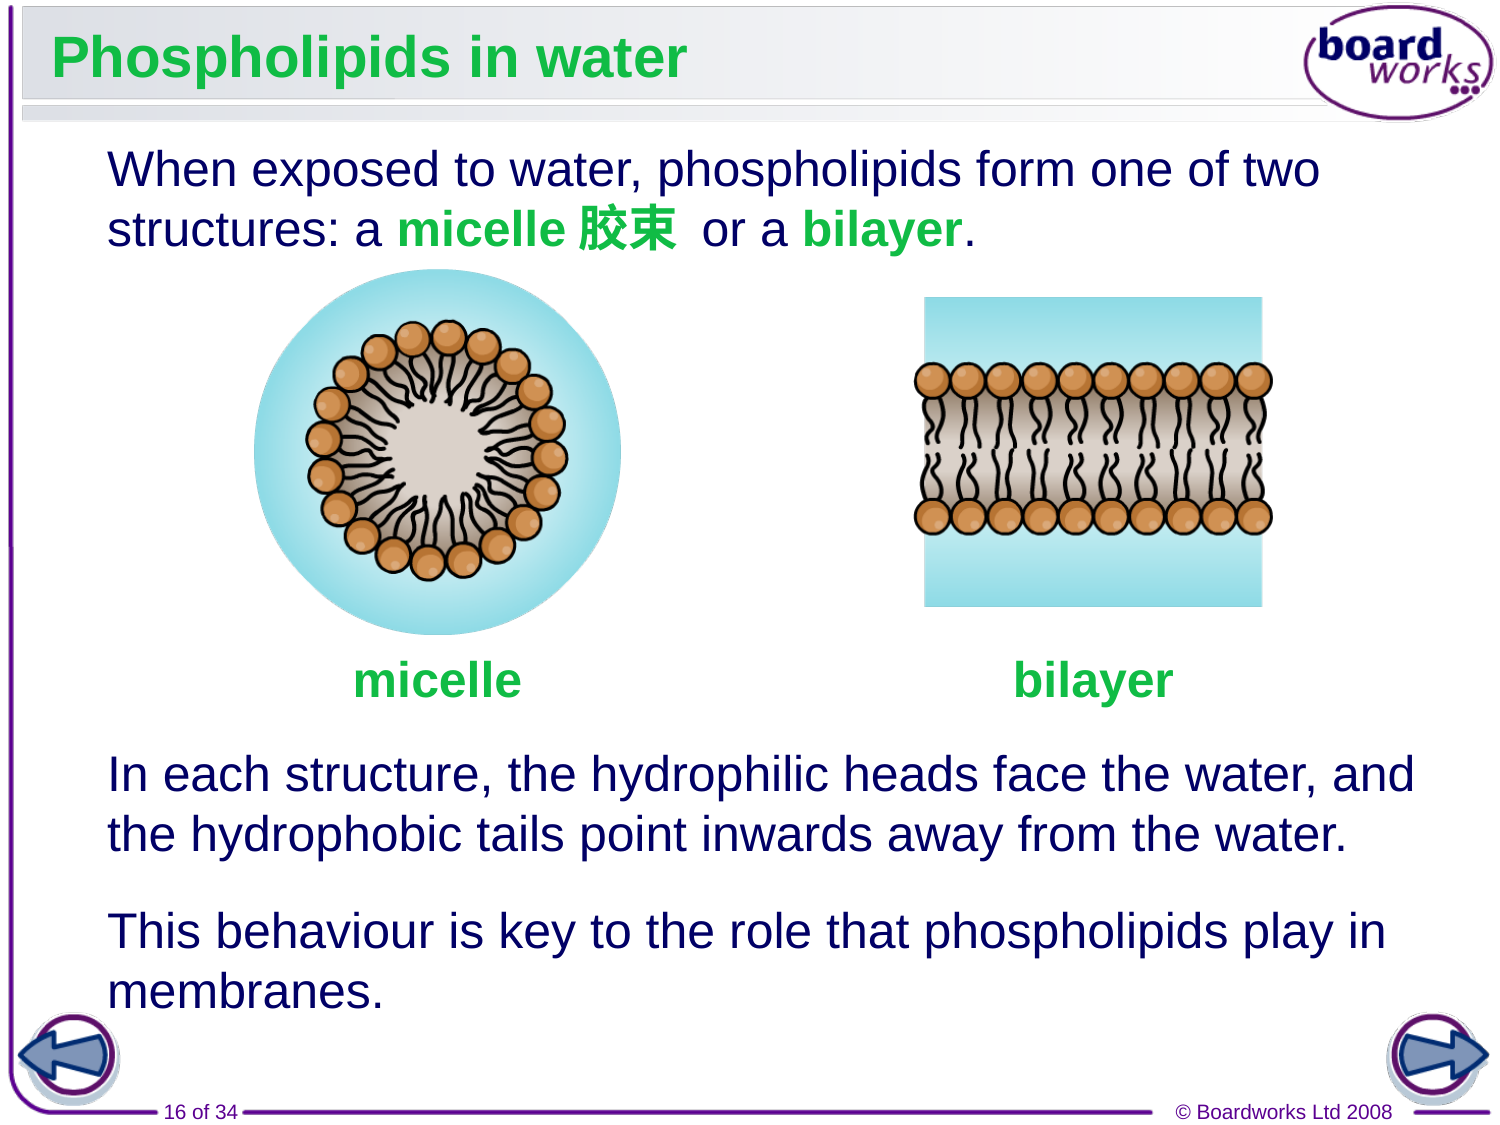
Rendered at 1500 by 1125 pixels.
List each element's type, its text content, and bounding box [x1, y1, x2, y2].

text_box bilayer [988, 640, 1199, 716]
text_box When exposed to water, phospholipids form one of two structures: a micelle胶束 or a bilayer. [92, 128, 1440, 264]
text_box This behaviour is key to the role that phospholipids play in membranes. [92, 891, 1454, 1027]
picture [0, 0, 1500, 1125]
title Phospholipids in water [36, 8, 1225, 100]
text_box In each structure, the hydrophilic heads face the water, and the hydrophobic tails point inwards away from the water. [92, 734, 1461, 869]
text_box micelle [332, 640, 543, 716]
